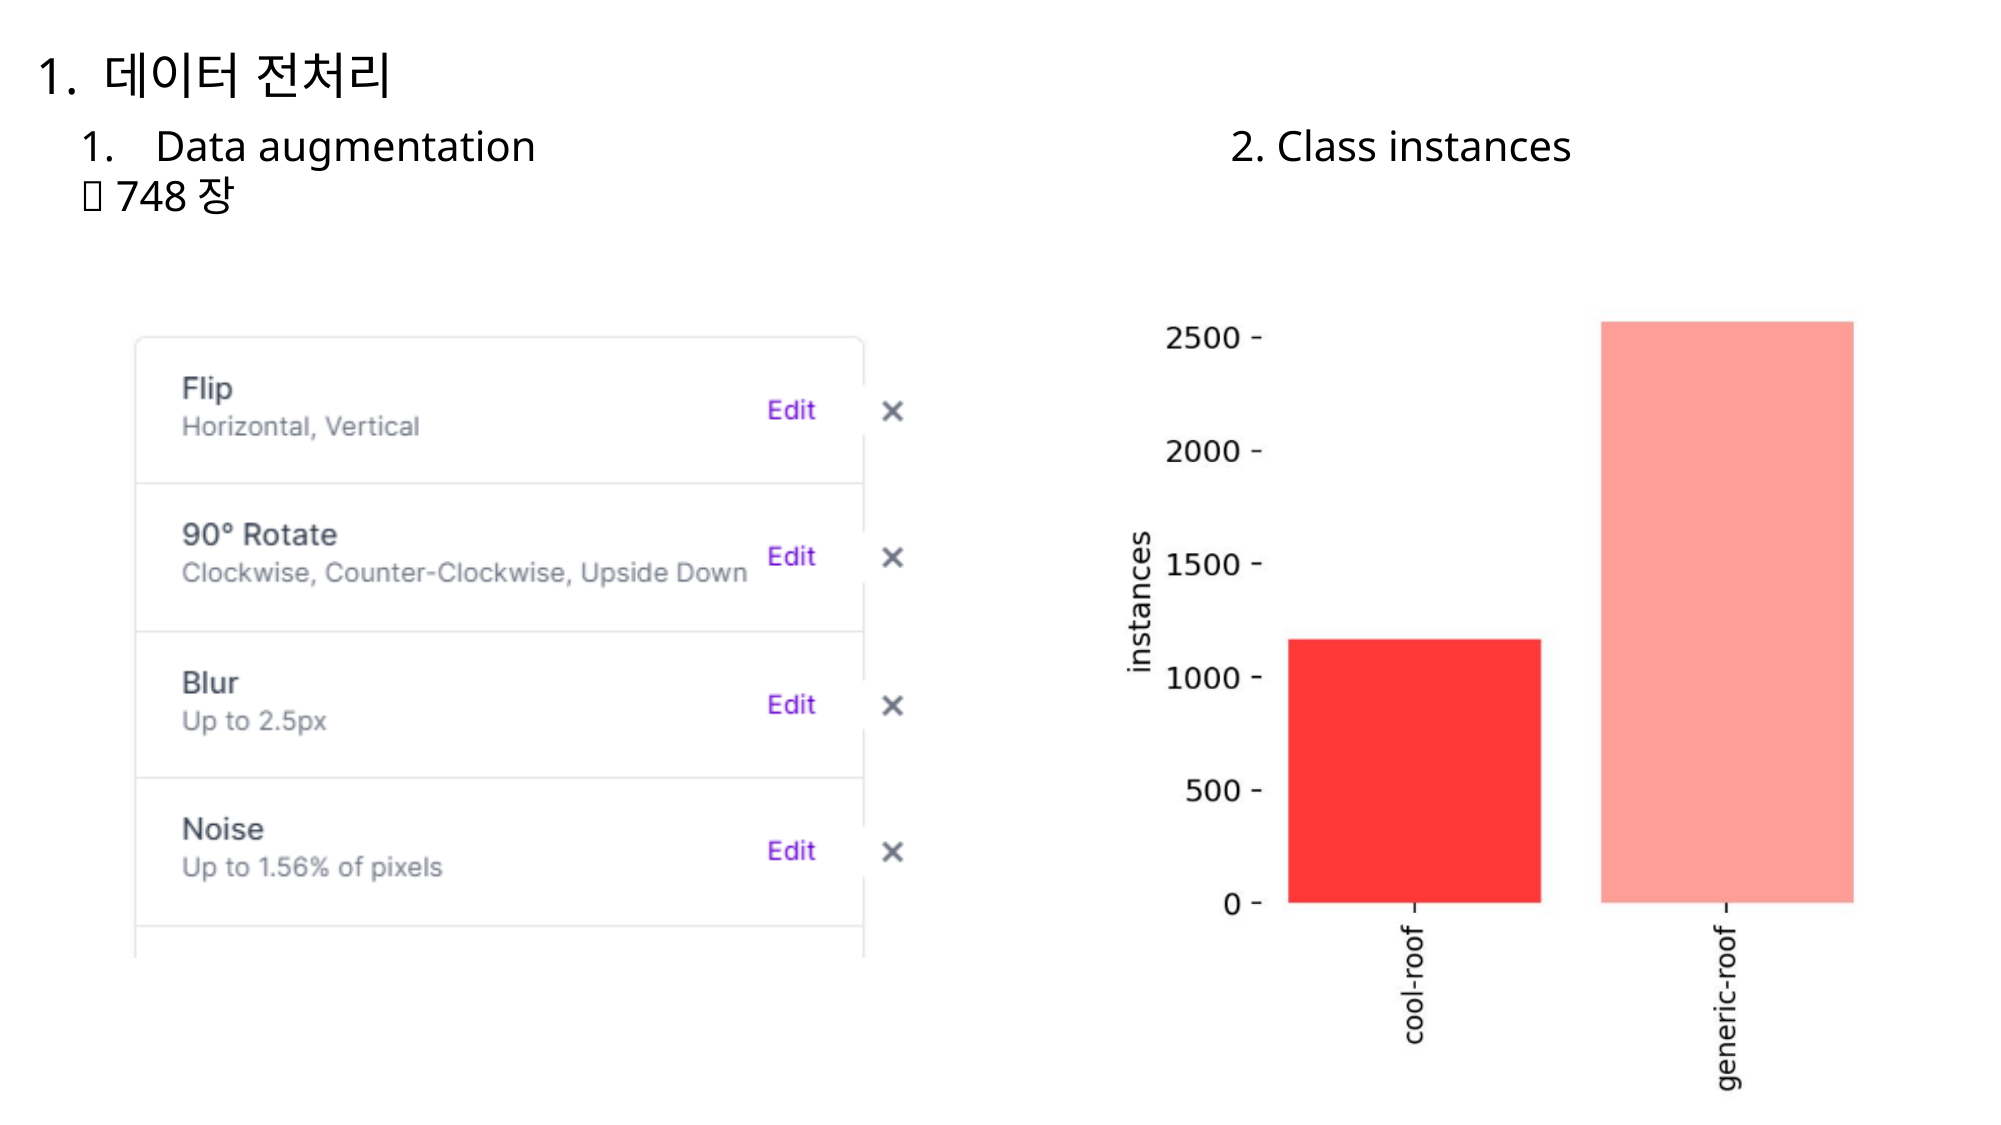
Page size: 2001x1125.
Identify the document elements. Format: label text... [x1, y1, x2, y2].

picture [66, 304, 928, 958]
text_box 1. 데이터 전처리 [22, 36, 423, 112]
text_box Data augmentation  748장 [65, 112, 552, 228]
text_box 2. Class instances [1215, 112, 1588, 178]
picture [1104, 292, 1912, 1105]
